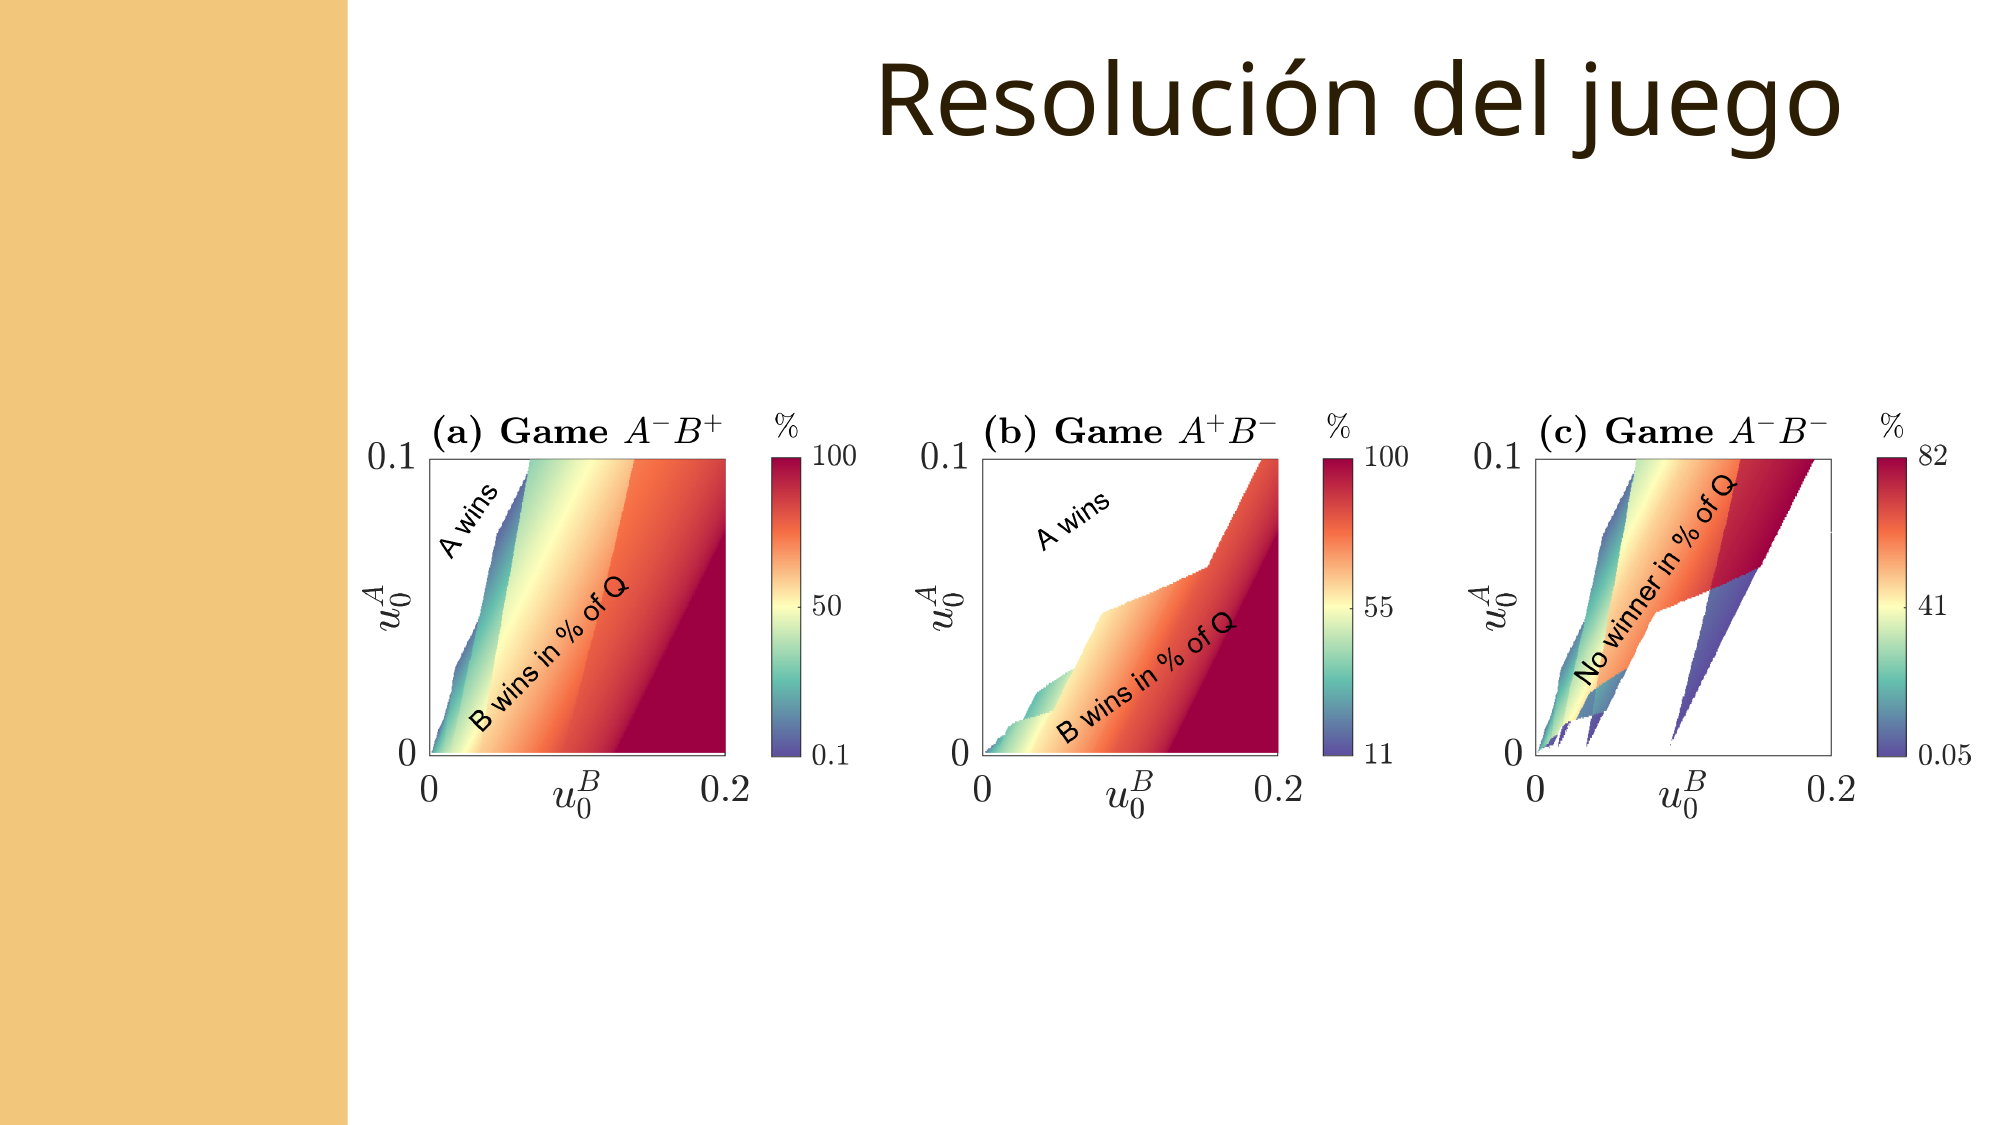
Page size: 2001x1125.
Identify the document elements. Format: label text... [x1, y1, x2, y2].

text_box [0, 0, 349, 1125]
text_box Resolución del juego [349, 28, 1861, 164]
picture [173, 296, 2000, 941]
